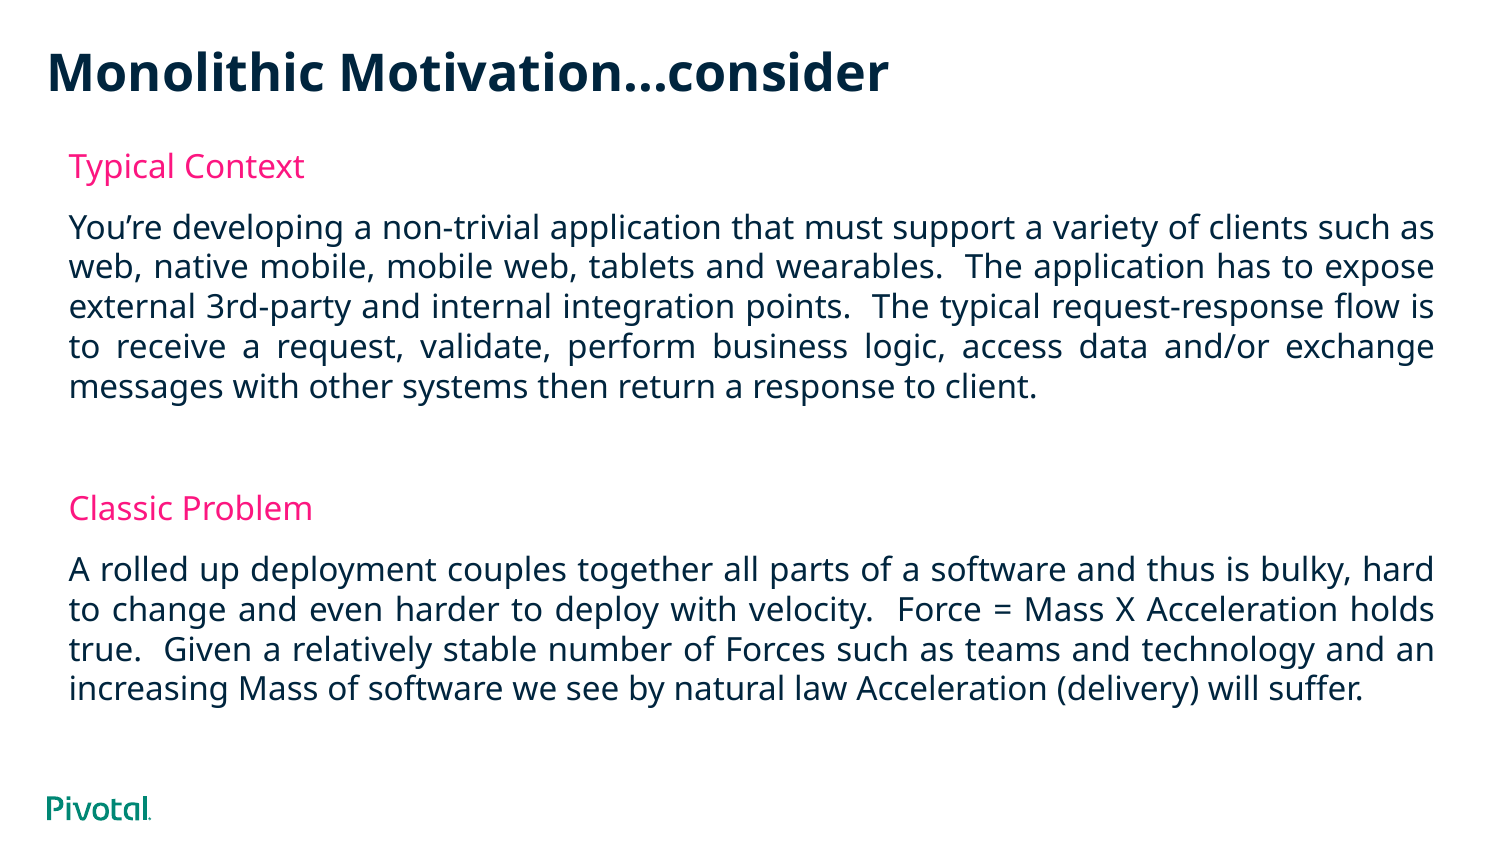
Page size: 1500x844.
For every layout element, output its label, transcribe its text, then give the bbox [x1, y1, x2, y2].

list Typical Context You’re developing a non-trivial application that must support a variety of clients such as web, native mobile, mobile web, tablets and wearables. The application has to expose external 3rd-party and internal integration points. The typical request-response flow is to receive a request, validate, perform business logic, access data and/or exchange messages with other systems then return a response to client. Classic Problem A rolled up deployment couples together all parts of a software and thus is bulky, hard to change and even harder to deploy with velocity. Force = Mass X Acceleration holds true. Given a relatively stable number of Forces such as teams and technology and an increasing Mass of software we see by natural law Acceleration (delivery) will suffer. [53, 126, 1453, 779]
title Monolithic Motivation...consider [31, 24, 1453, 90]
